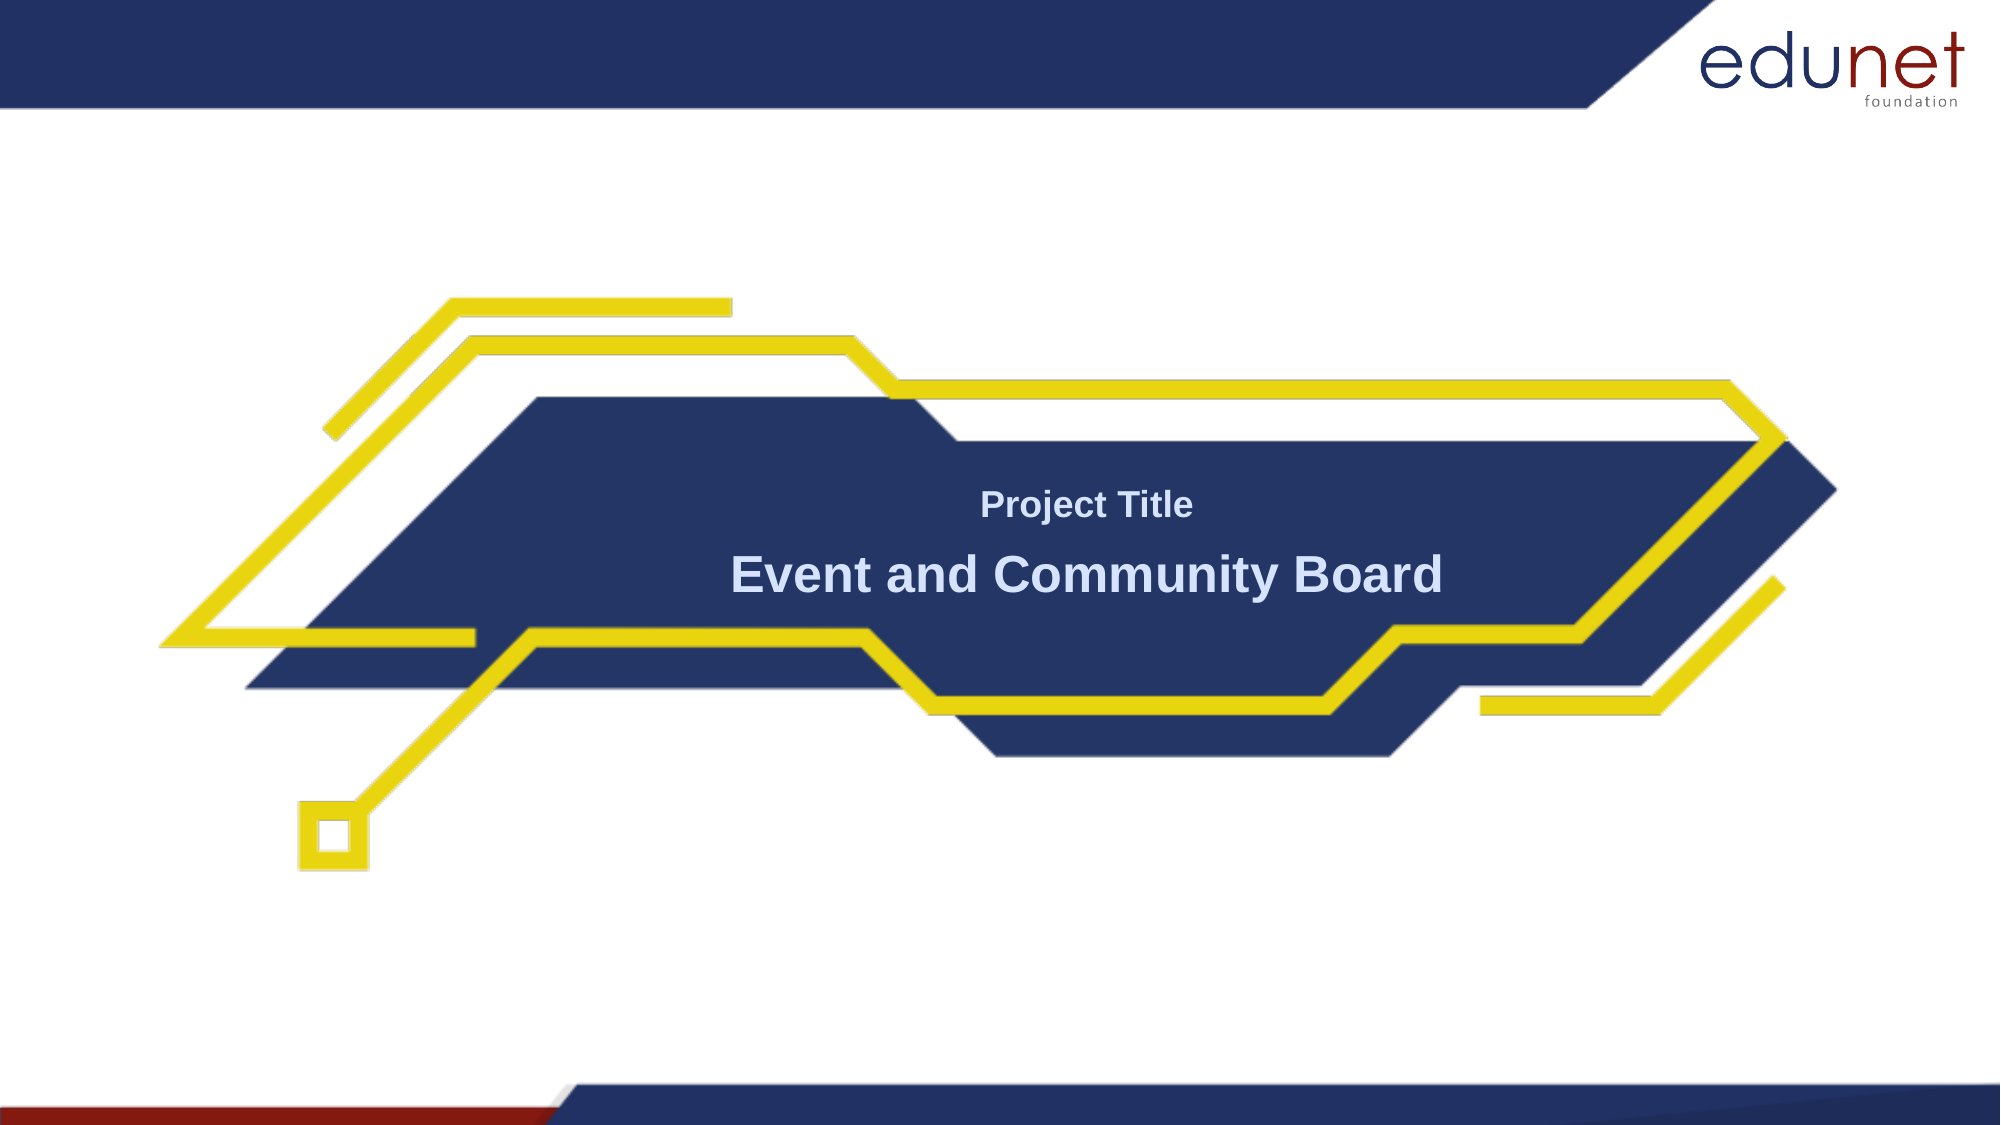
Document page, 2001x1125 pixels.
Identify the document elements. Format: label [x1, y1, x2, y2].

picture [0, 1070, 2000, 1125]
picture [0, 0, 1977, 117]
picture [131, 262, 1869, 905]
